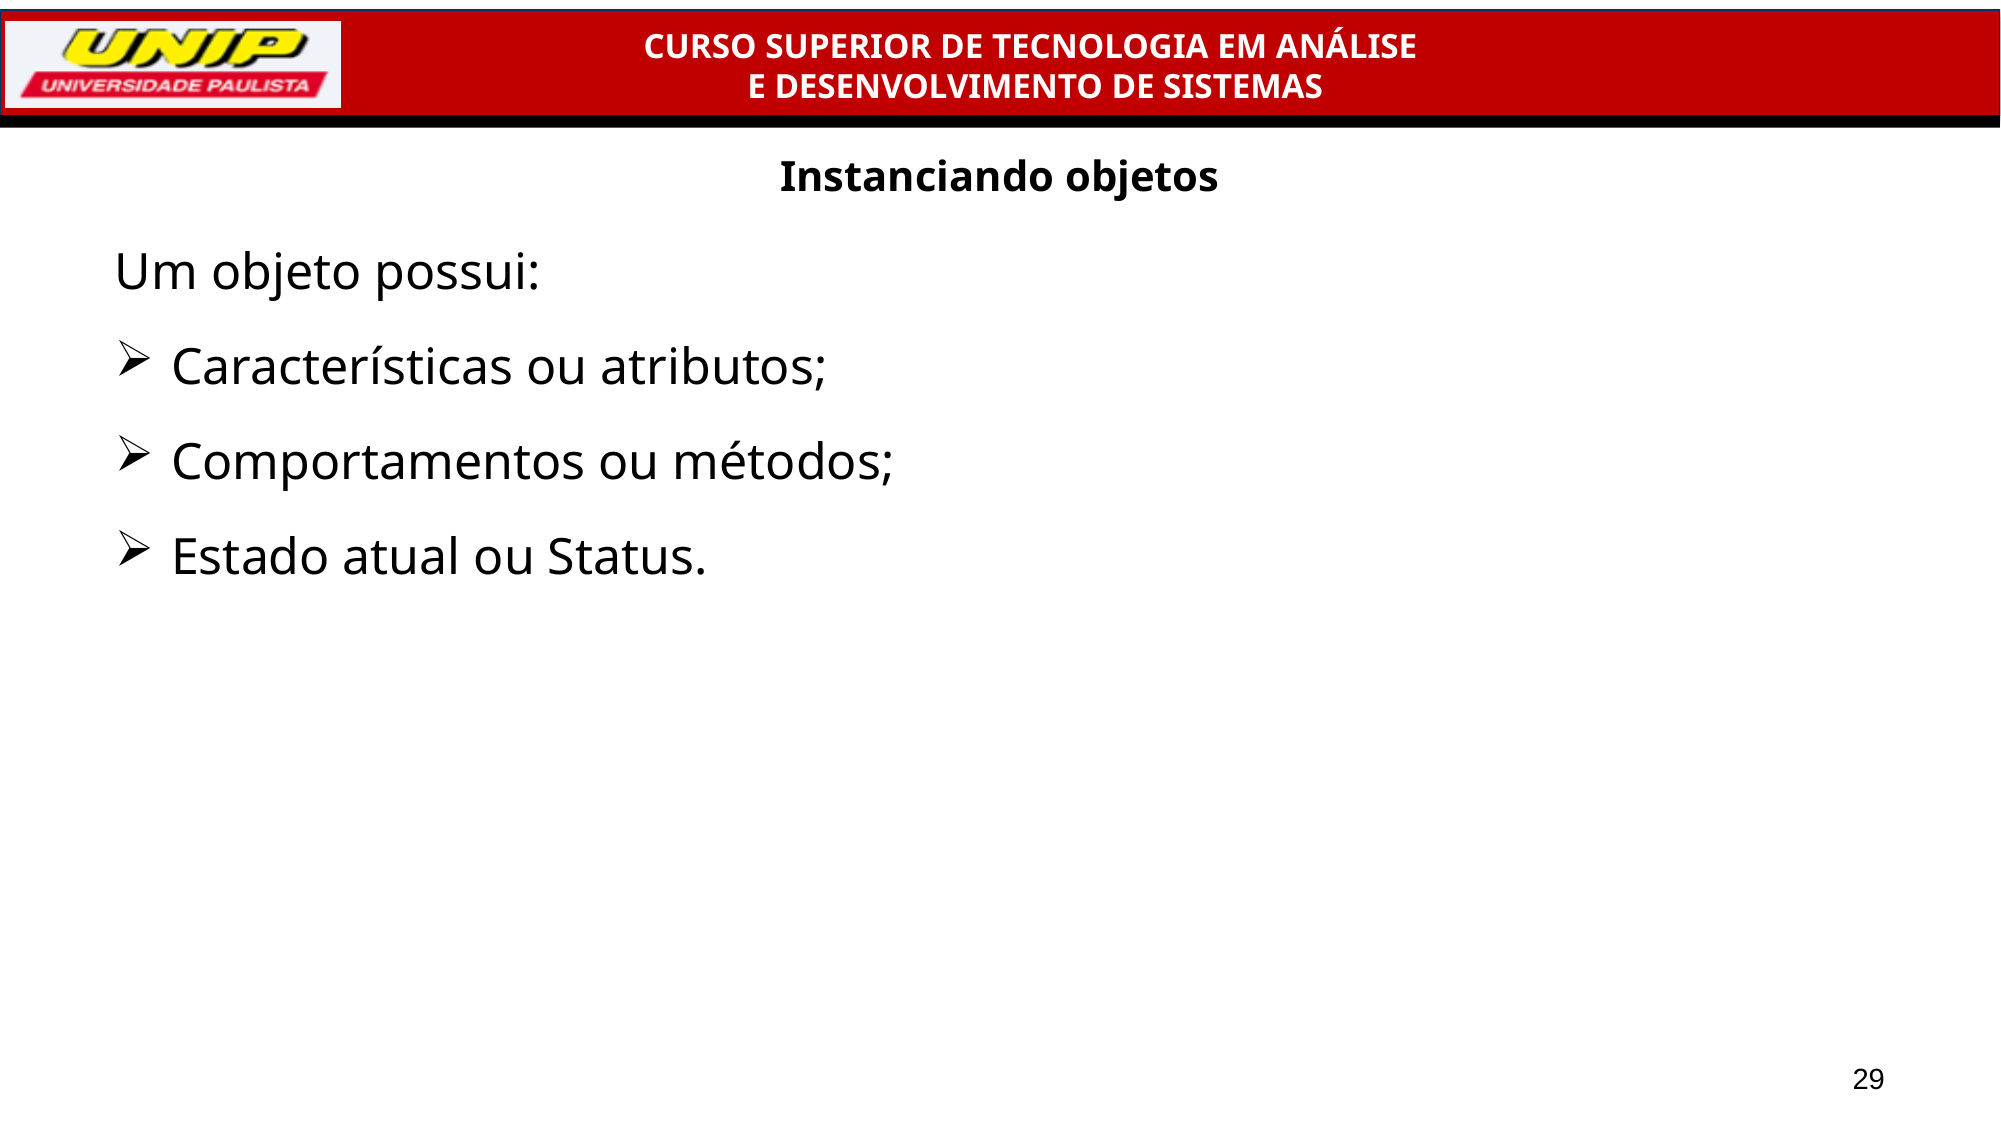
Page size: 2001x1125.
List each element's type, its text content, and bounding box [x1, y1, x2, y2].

slide_number 29 [1433, 1024, 1900, 1103]
picture [5, 21, 341, 108]
title Instanciando objetos [99, 62, 1900, 231]
list Um objeto possui: Características ou atributos; Comportamentos ou métodos; Estado atual ou Status. [99, 231, 1900, 988]
